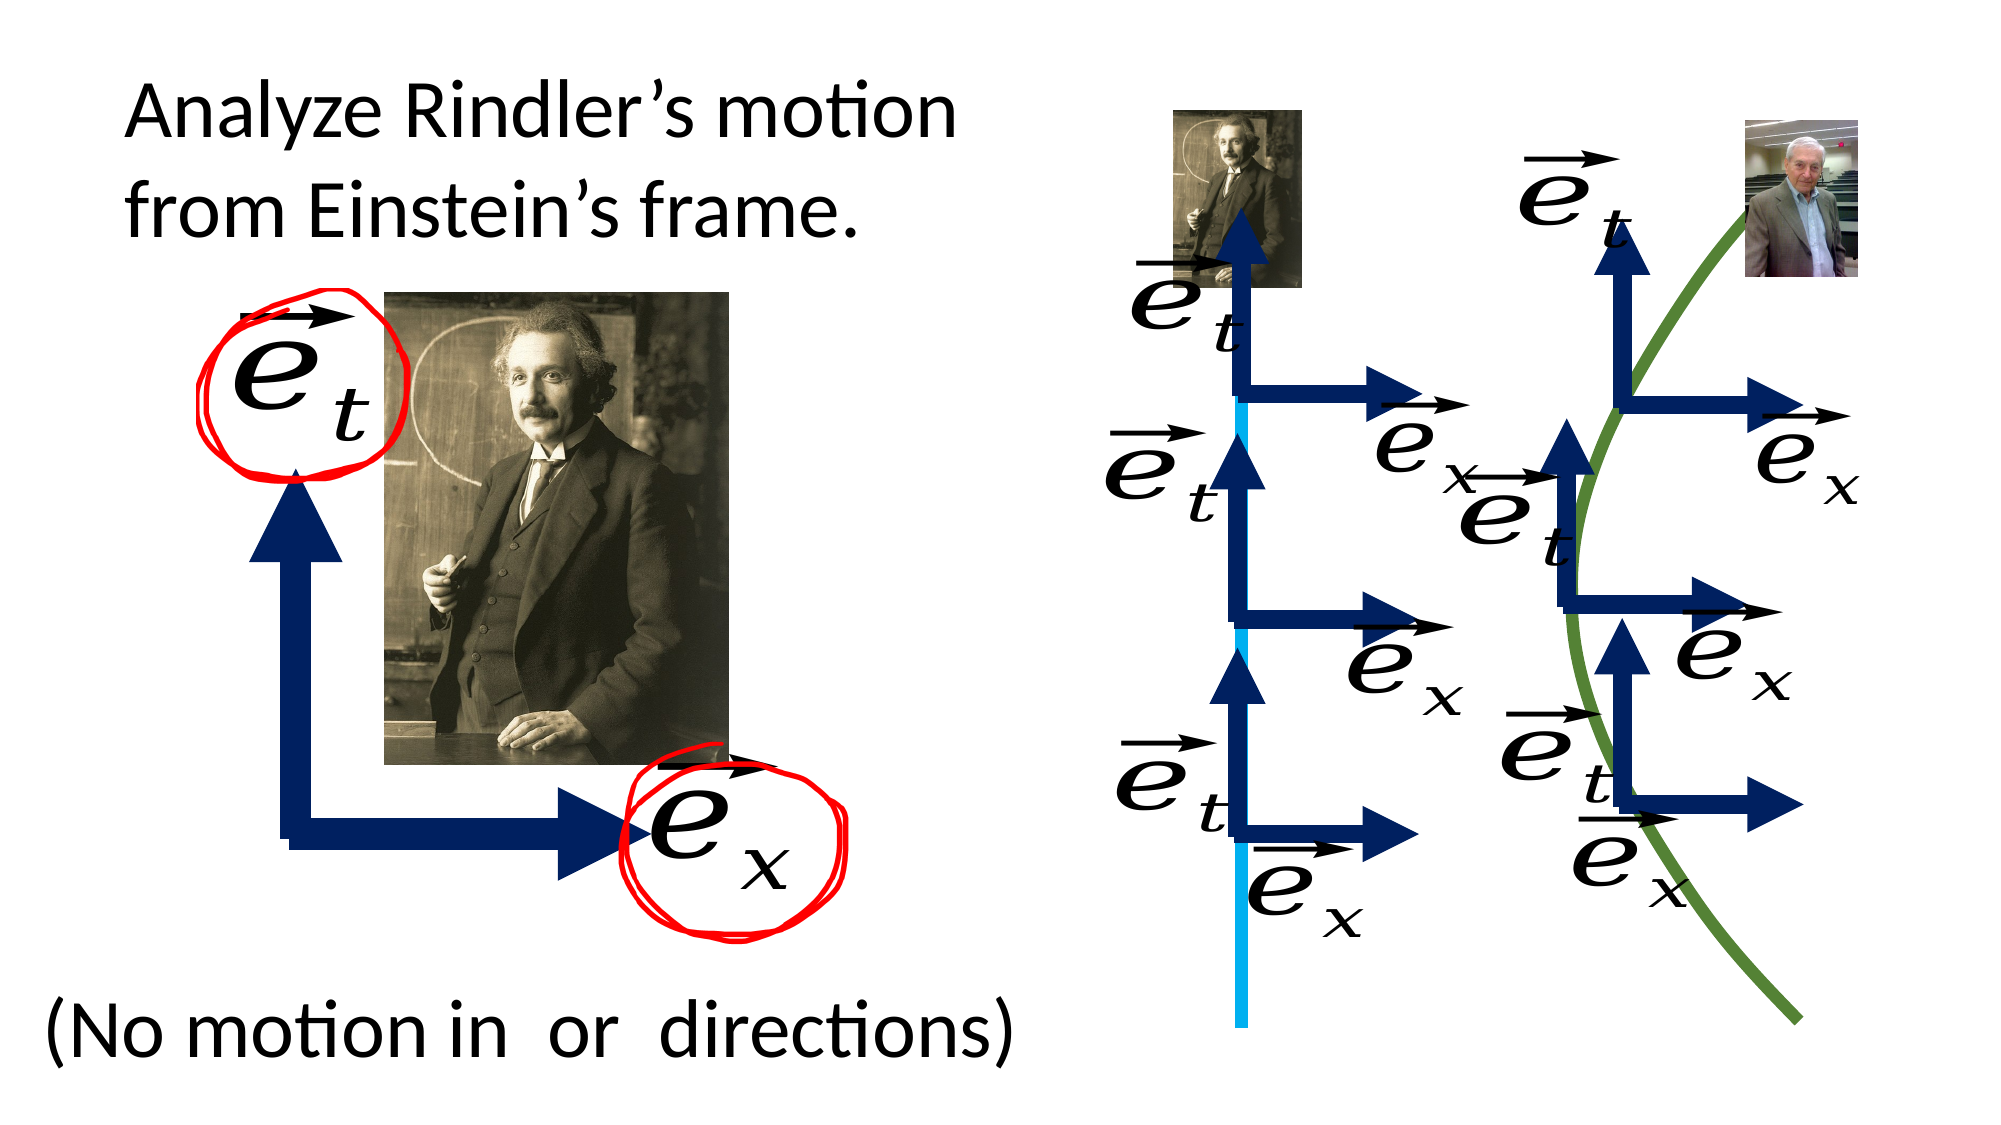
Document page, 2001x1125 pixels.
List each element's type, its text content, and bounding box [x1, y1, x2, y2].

picture [196, 288, 857, 953]
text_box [1172, 110, 1302, 146]
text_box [1126, 146, 1866, 518]
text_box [1172, 950, 1302, 1029]
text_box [1100, 418, 1799, 728]
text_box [1111, 617, 1804, 950]
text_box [1571, 120, 1858, 146]
text_box Analyze Rindler’s motion from Einstein’s frame. [109, 46, 1010, 262]
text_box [1571, 518, 1858, 1022]
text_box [228, 292, 797, 907]
